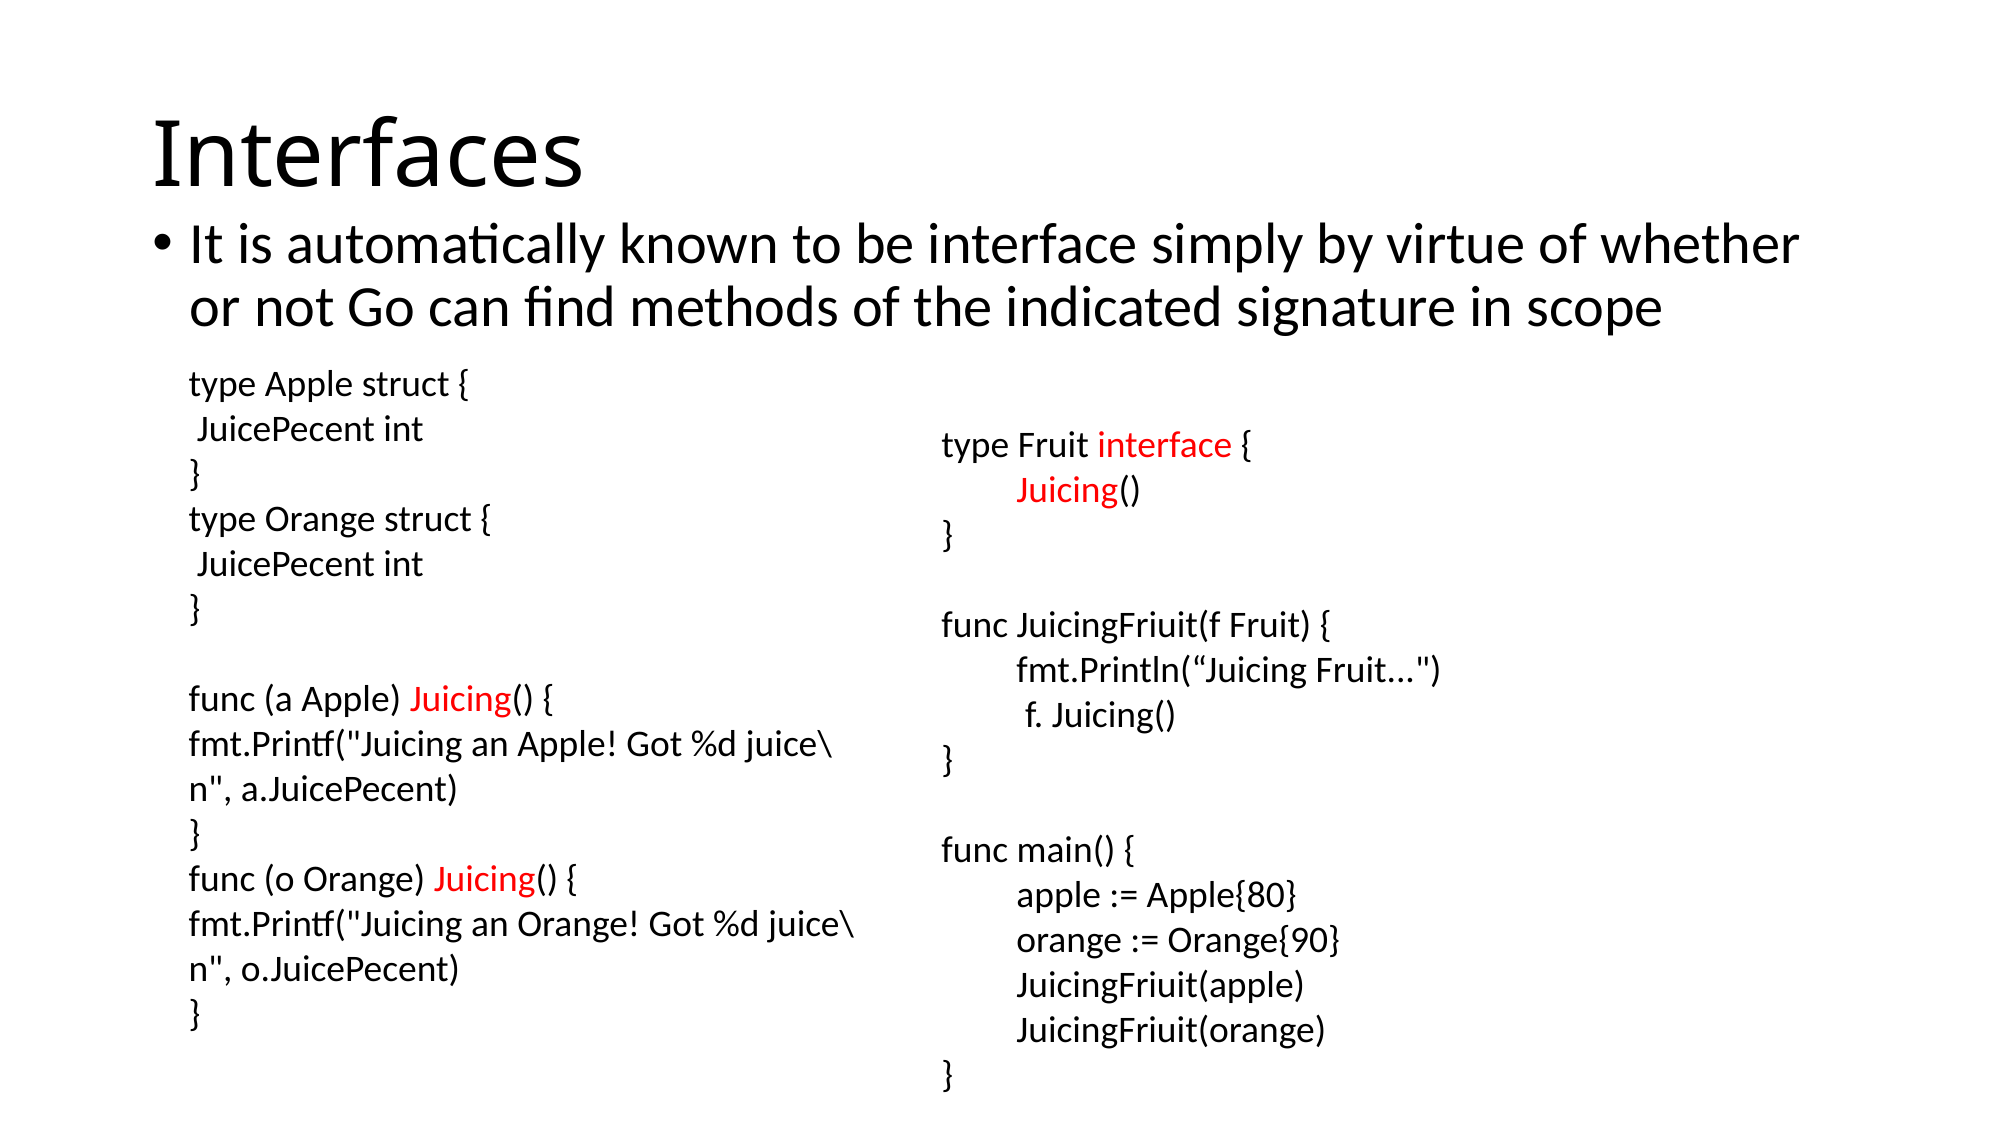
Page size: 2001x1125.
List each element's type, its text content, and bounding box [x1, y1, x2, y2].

list It is automatically known to be interface simply by virtue of whether or not Go can find methods of the indicated signature in scope [137, 205, 1863, 920]
title Interfaces [137, 48, 1863, 205]
text_box type Fruit interface { Juicing() } func JuicingFriuit(f Fruit) { fmt.Println(“Juicing Fruit...") f. Juicing() } func main() { apple := Apple{80} orange := Orange{90} JuicingFriuit(apple) JuicingFriuit(orange) } [926, 412, 1644, 1125]
text_box type Apple struct { JuicePecent int } type Orange struct { JuicePecent int } func (a Apple) Juicing() { fmt.Printf("Juicing an Apple! Got %d juice\n", a.JuicePecent) } func (o Orange) Juicing() { fmt.Printf("Juicing an Orange! Got %d juice\n", o.JuicePecent) } [173, 351, 891, 1086]
